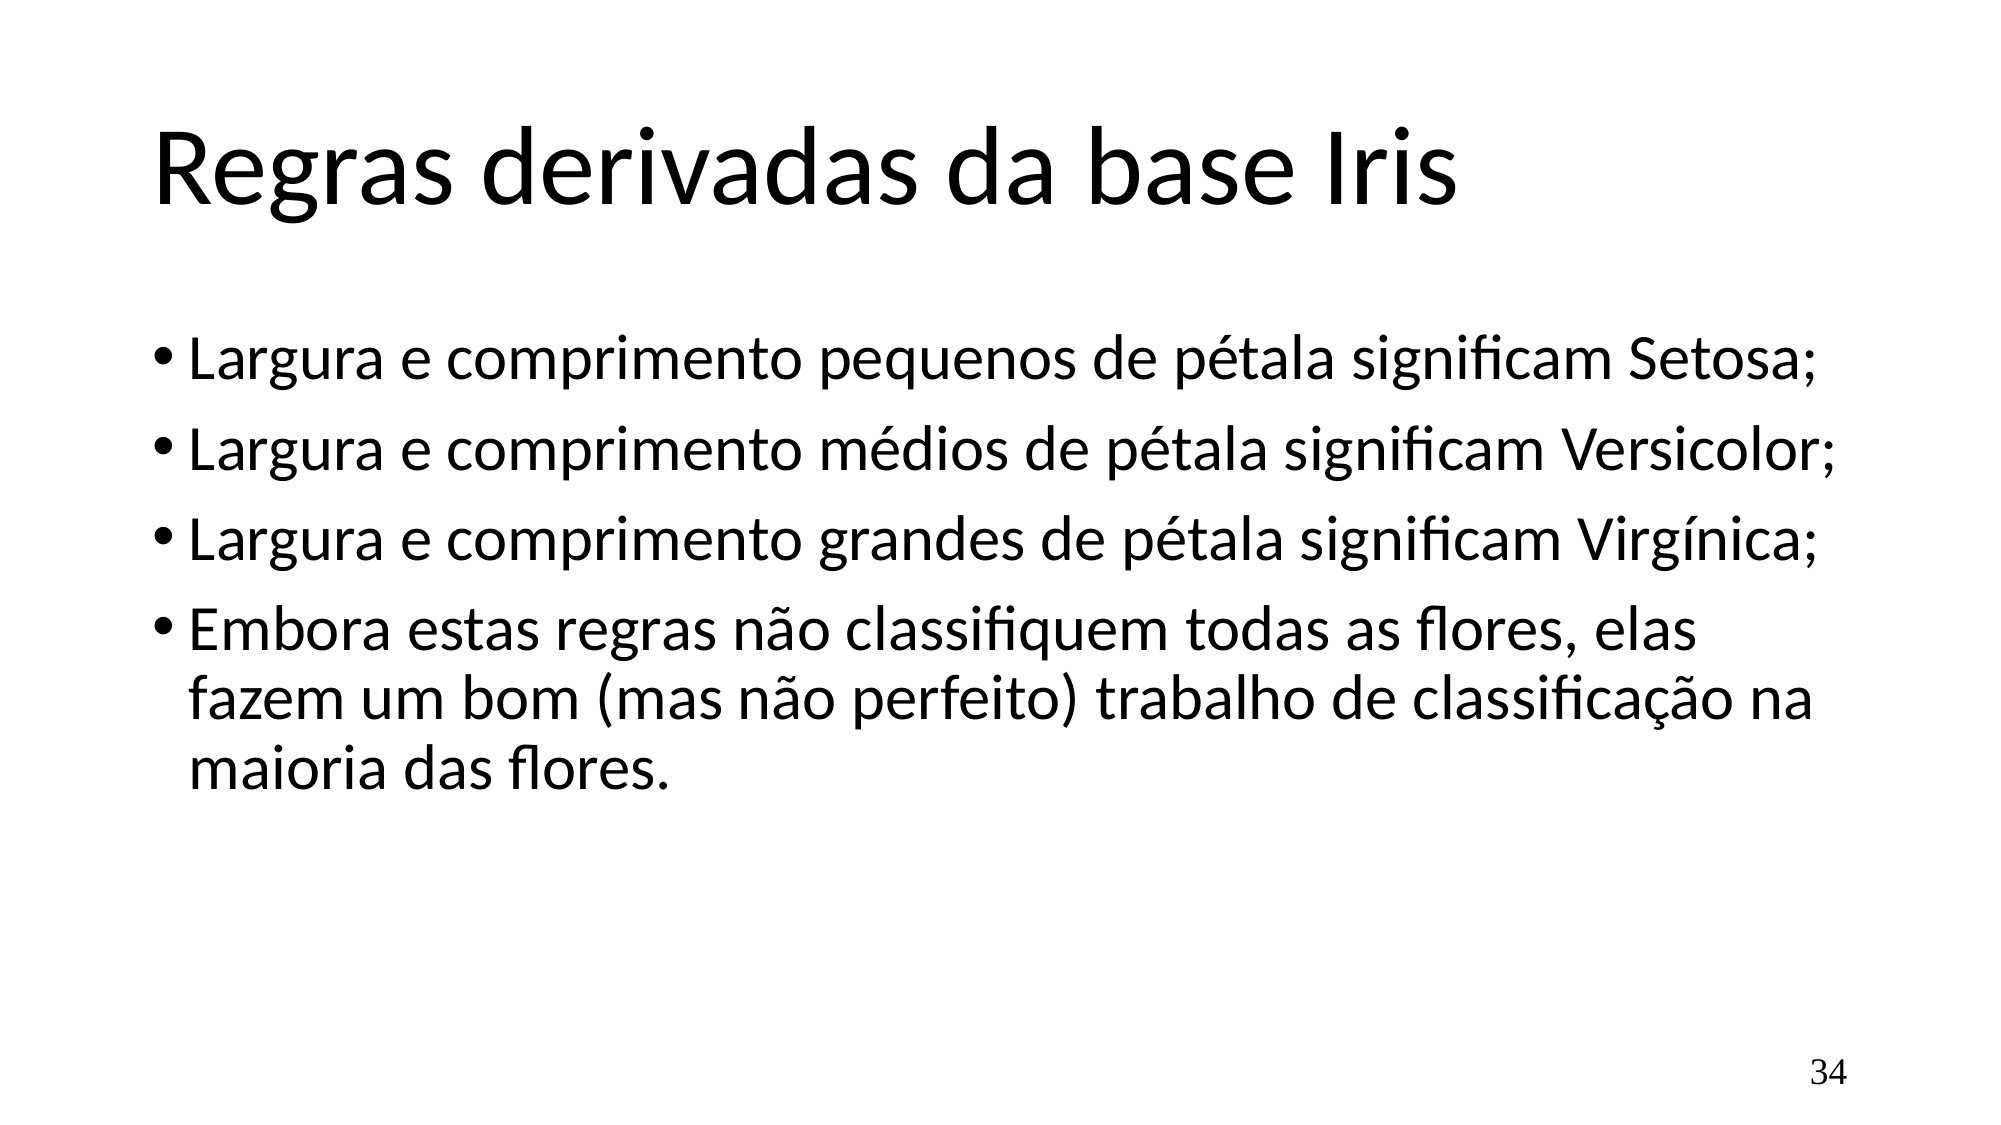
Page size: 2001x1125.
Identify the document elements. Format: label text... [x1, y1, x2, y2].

list Largura e comprimento pequenos de pétala significam Setosa; Largura e comprimento médios de pétala significam Versicolor; Largura e comprimento grandes de pétala significam Virgínica; Embora estas regras não classifiquem todas as flores, elas fazem um bom (mas não perfeito) trabalho de classificação na maioria das flores. [137, 316, 1863, 1014]
slide_number ‹#› [1412, 1042, 1863, 1103]
title Regras derivadas da base Iris [137, 59, 1863, 278]
